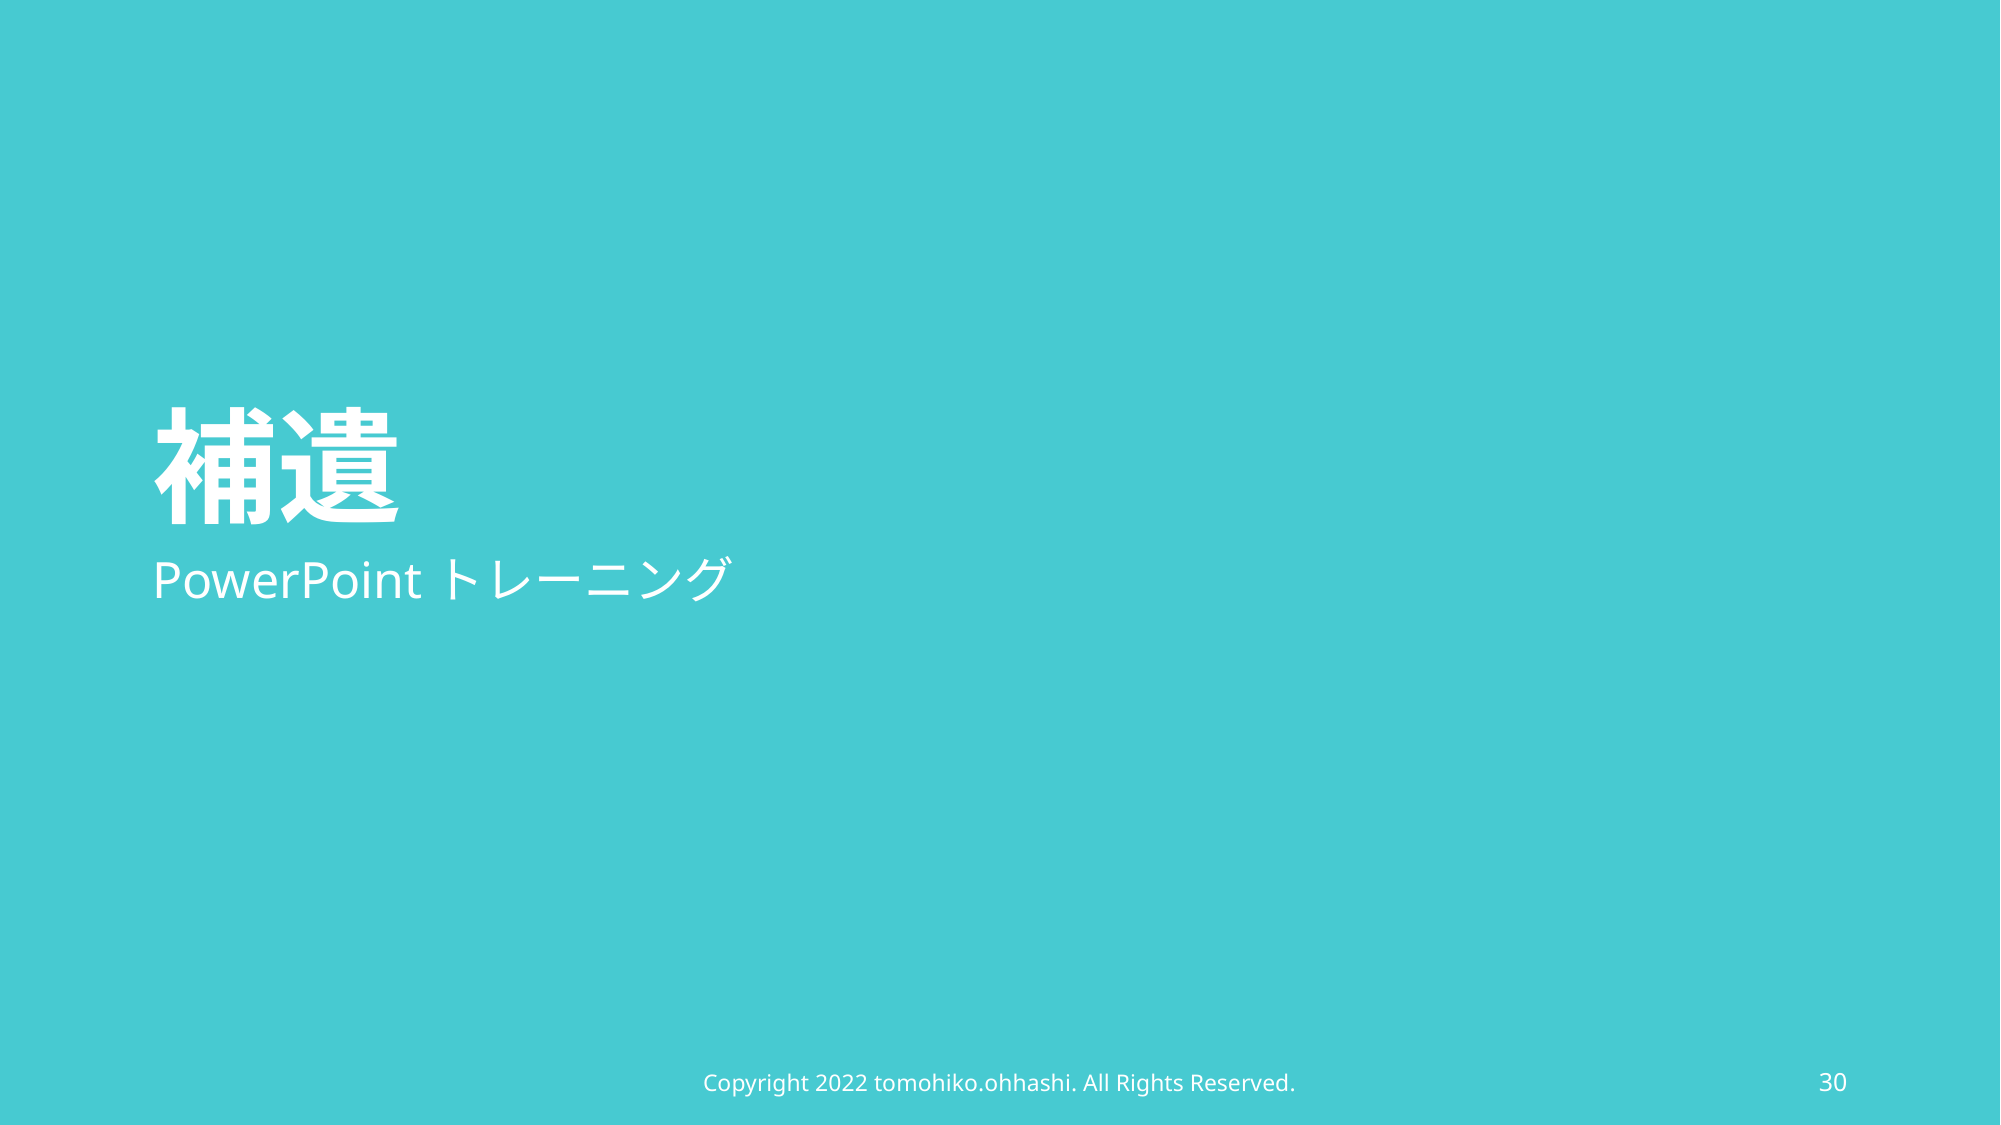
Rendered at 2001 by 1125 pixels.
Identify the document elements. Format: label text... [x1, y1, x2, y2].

title 補遺 [137, 79, 1058, 547]
list PowerPointトレーニング [137, 547, 1058, 794]
footer Copyright 2022 tomohiko.ohhashi. All Rights Reserved. [640, 1065, 1360, 1103]
slide_number 30 [1701, 1065, 1863, 1103]
